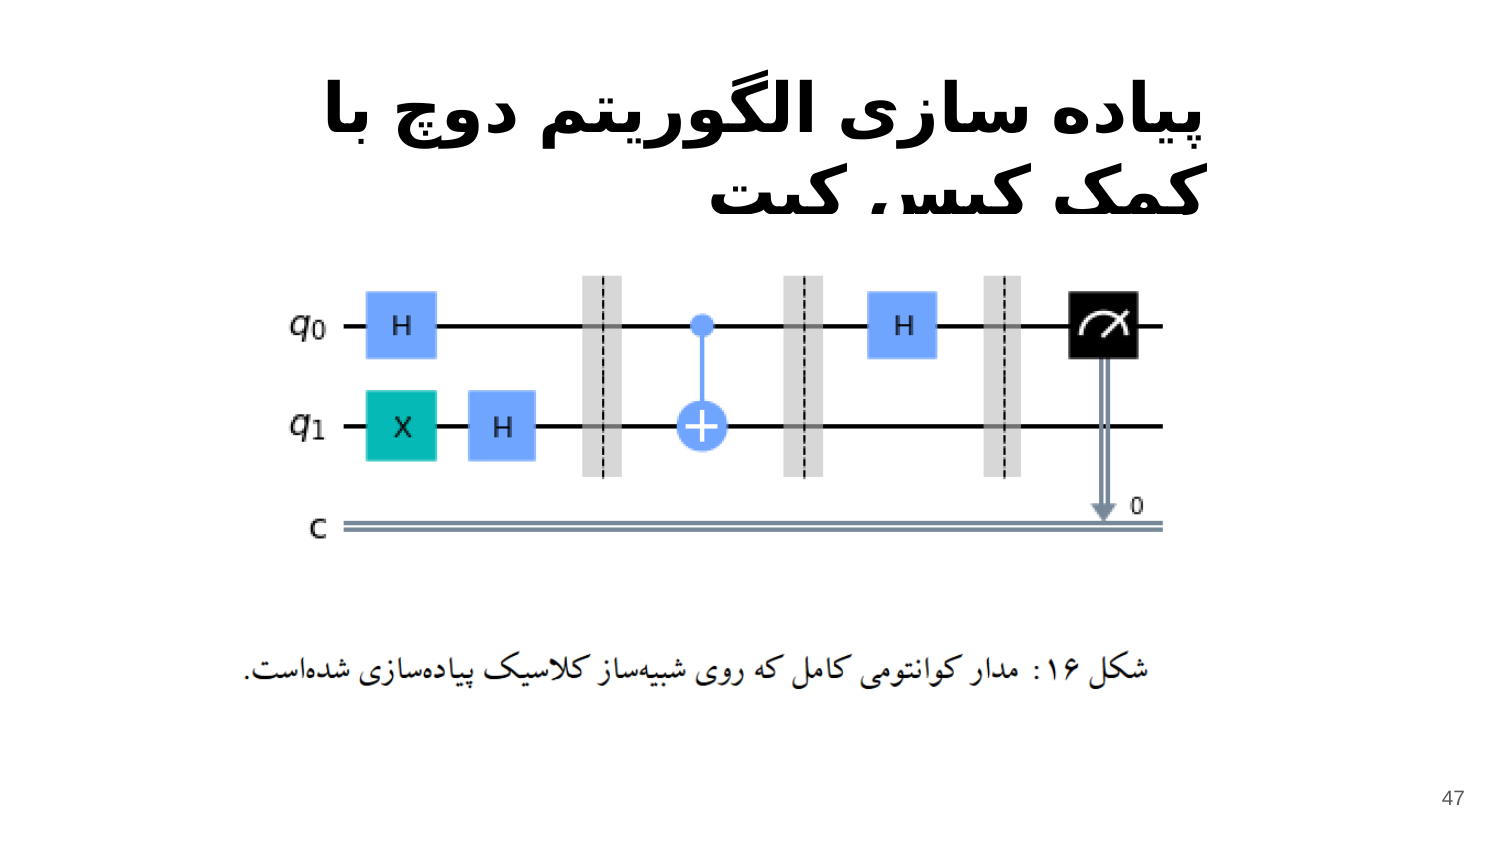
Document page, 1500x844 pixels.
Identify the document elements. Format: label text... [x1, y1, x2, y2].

text_box پیاده سازی الگوریتم دوچ با کمک کیس کیت [183, 49, 1223, 205]
picture [223, 214, 1183, 734]
slide_number ‹#› [1389, 764, 1480, 830]
